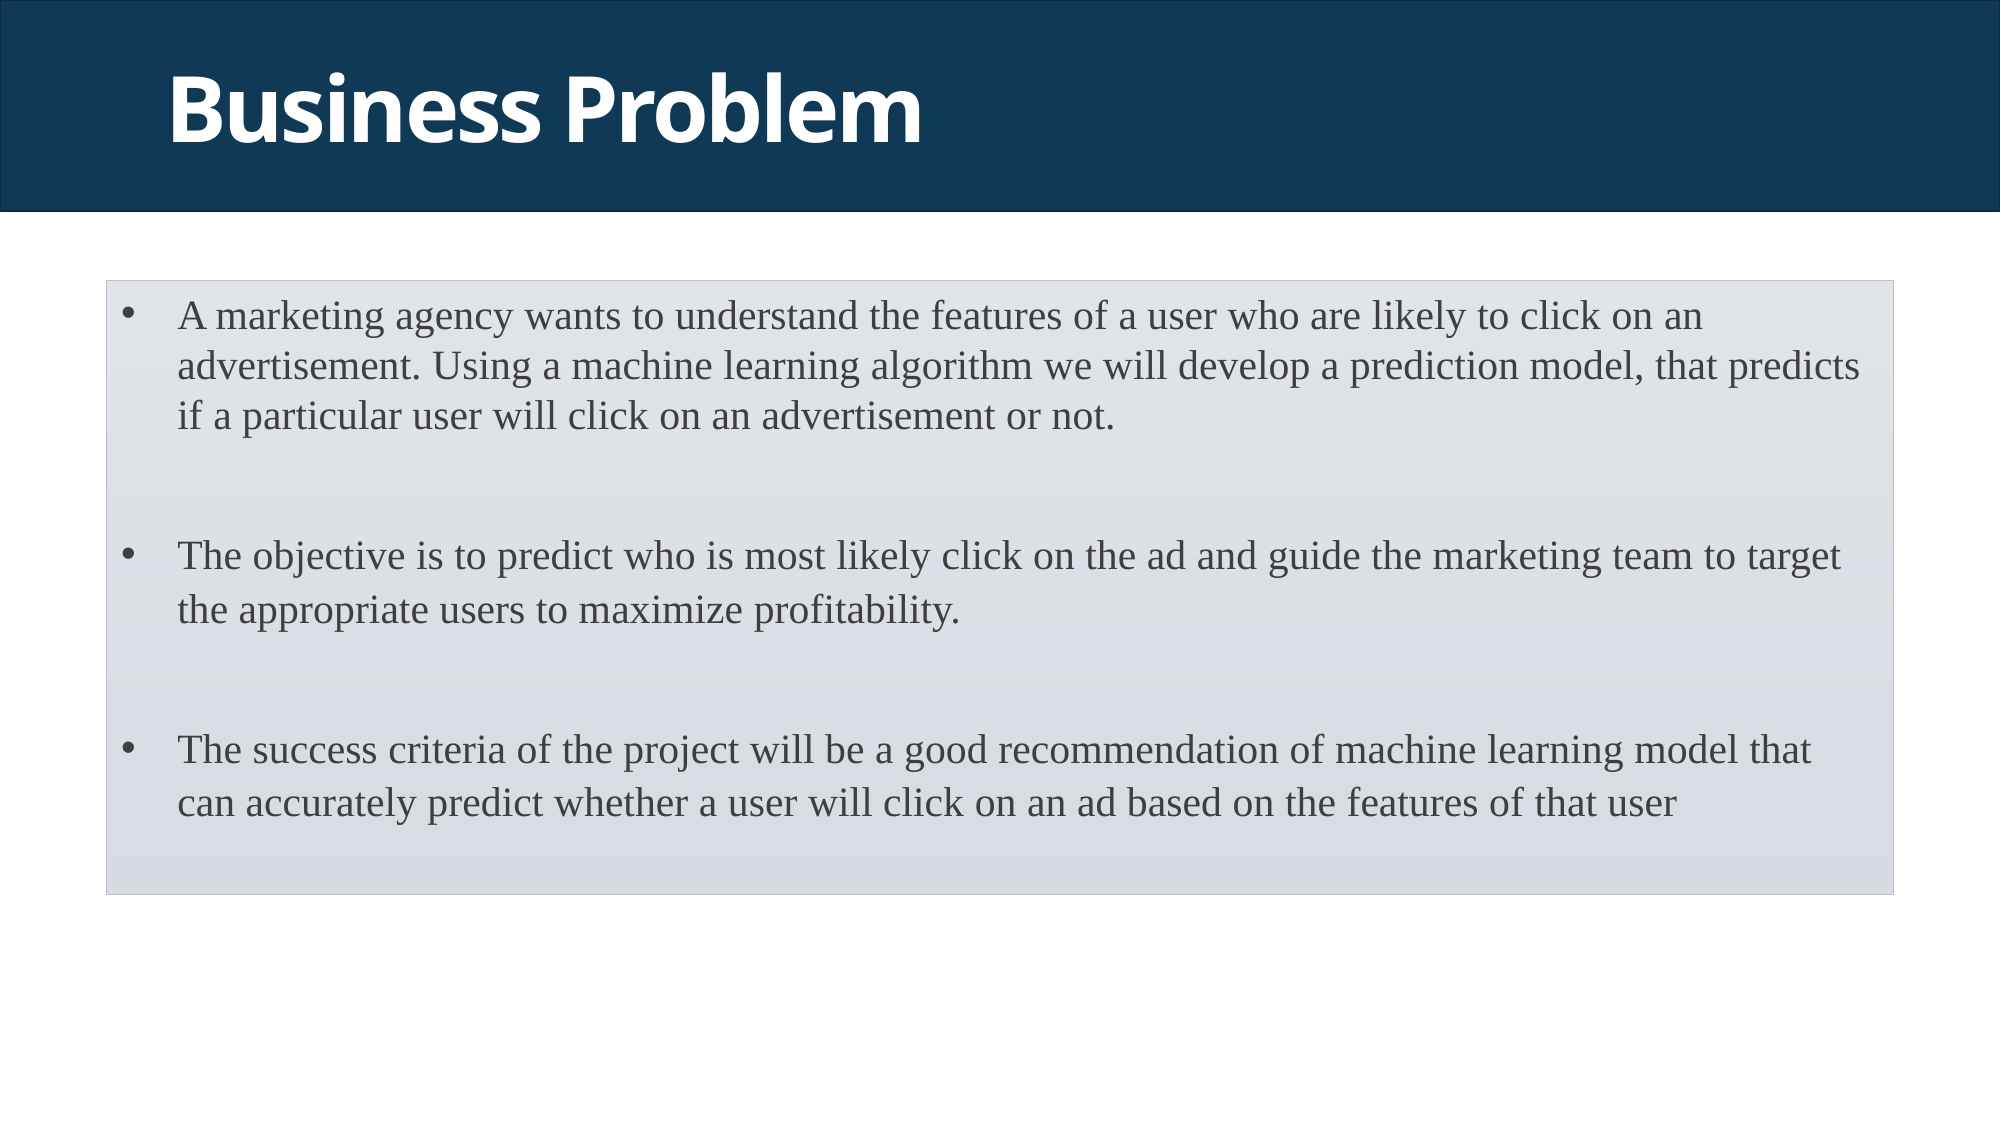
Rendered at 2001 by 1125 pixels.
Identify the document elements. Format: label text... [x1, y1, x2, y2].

text_box A marketing agency wants to understand the features of a user who are likely to click on an advertisement. Using a machine learning algorithm we will develop a prediction model, that predicts if a particular user will click on an advertisement or not. The objective is to predict who is most likely click on the ad and guide the marketing team to target the appropriate users to maximize profitability. The success criteria of the project will be a good recommendation of machine learning model that can accurately predict whether a user will click on an ad based on the features of that user [106, 280, 1894, 895]
title Business Problem [0, 0, 2000, 212]
